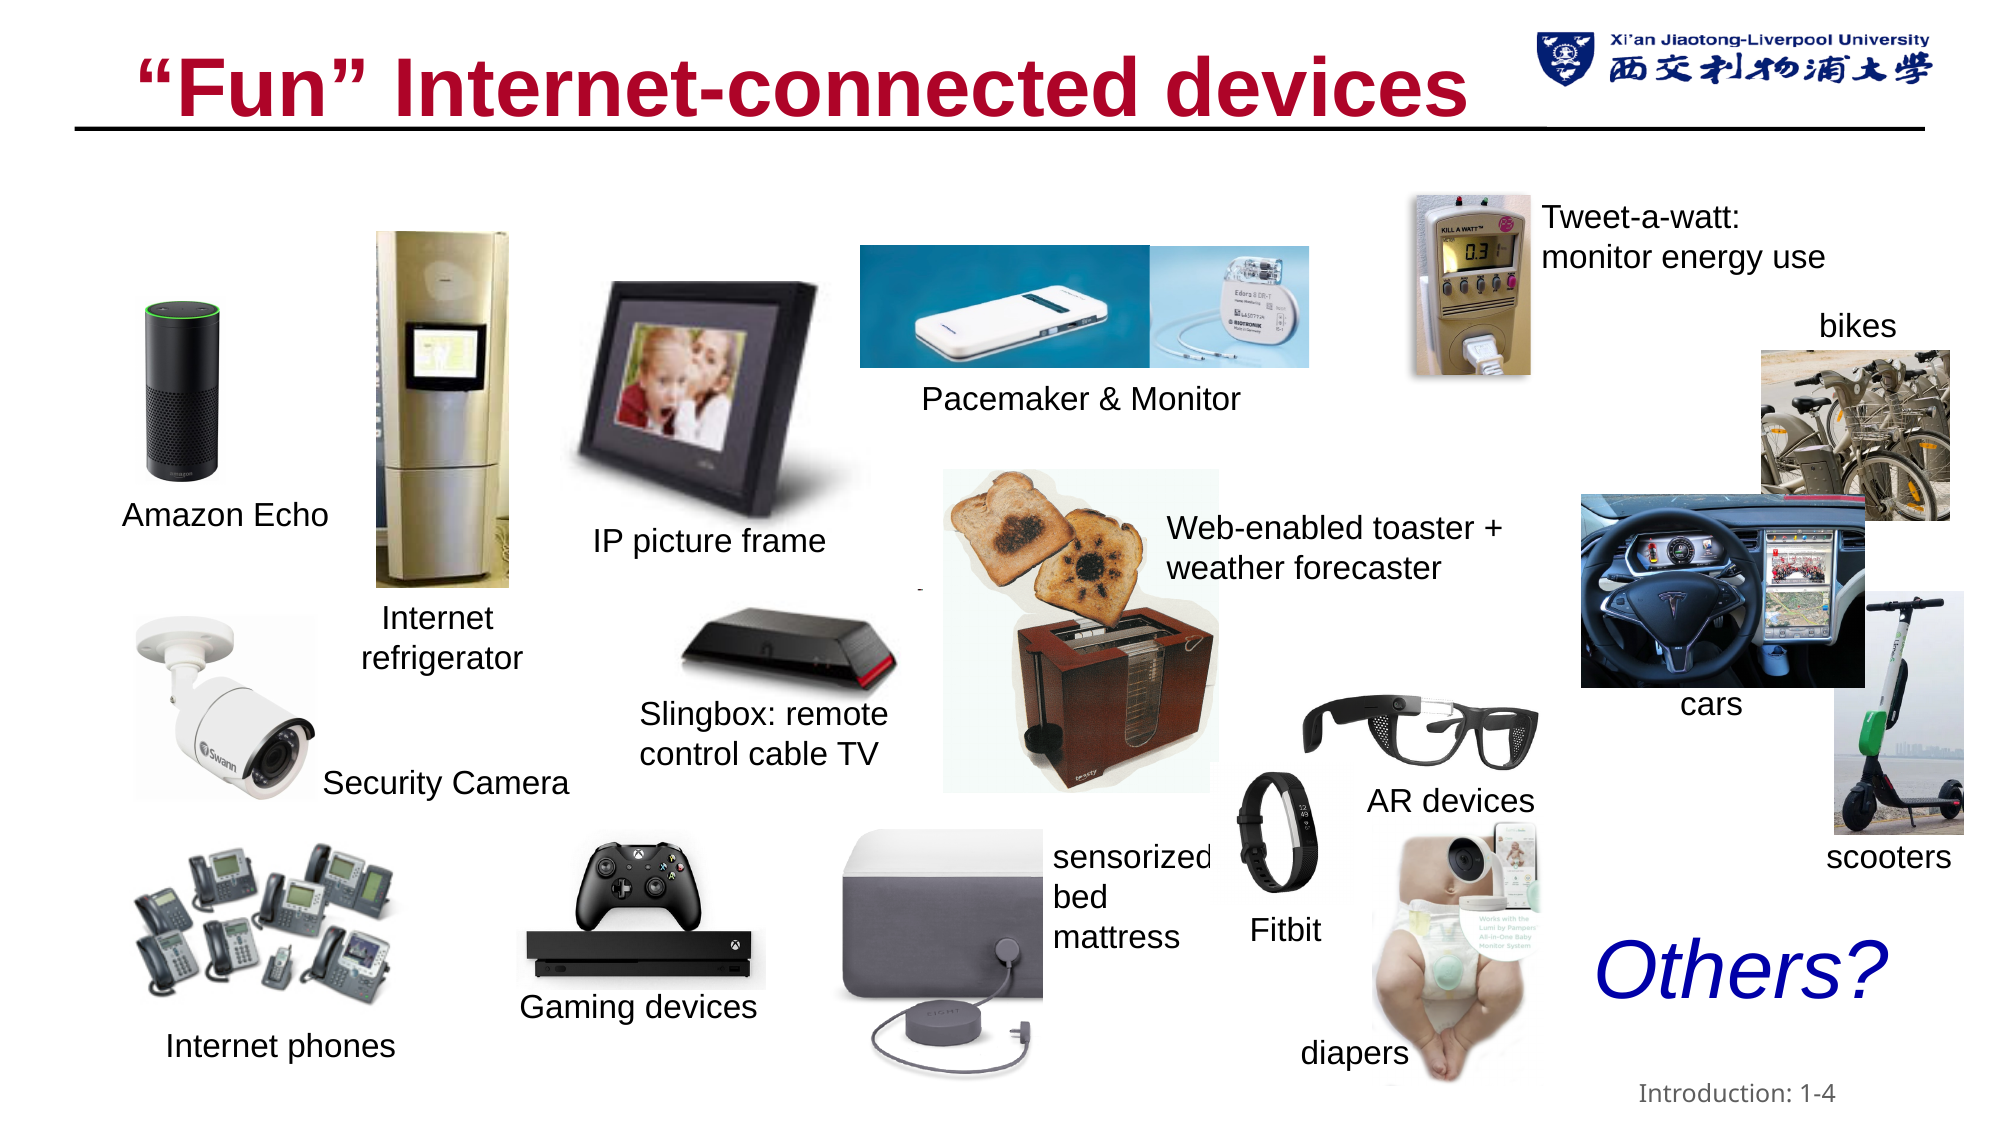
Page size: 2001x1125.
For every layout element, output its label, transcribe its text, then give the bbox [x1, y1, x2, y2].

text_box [1581, 297, 1964, 884]
picture [1532, 15, 1938, 100]
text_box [516, 829, 766, 1034]
text_box Others? [1833, 907, 1905, 1023]
slide_number Introduction: 1- [1512, 1056, 1963, 1117]
title “Fun” Internet-connected devices [129, 55, 1855, 202]
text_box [118, 187, 1833, 1083]
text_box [860, 245, 1546, 1086]
